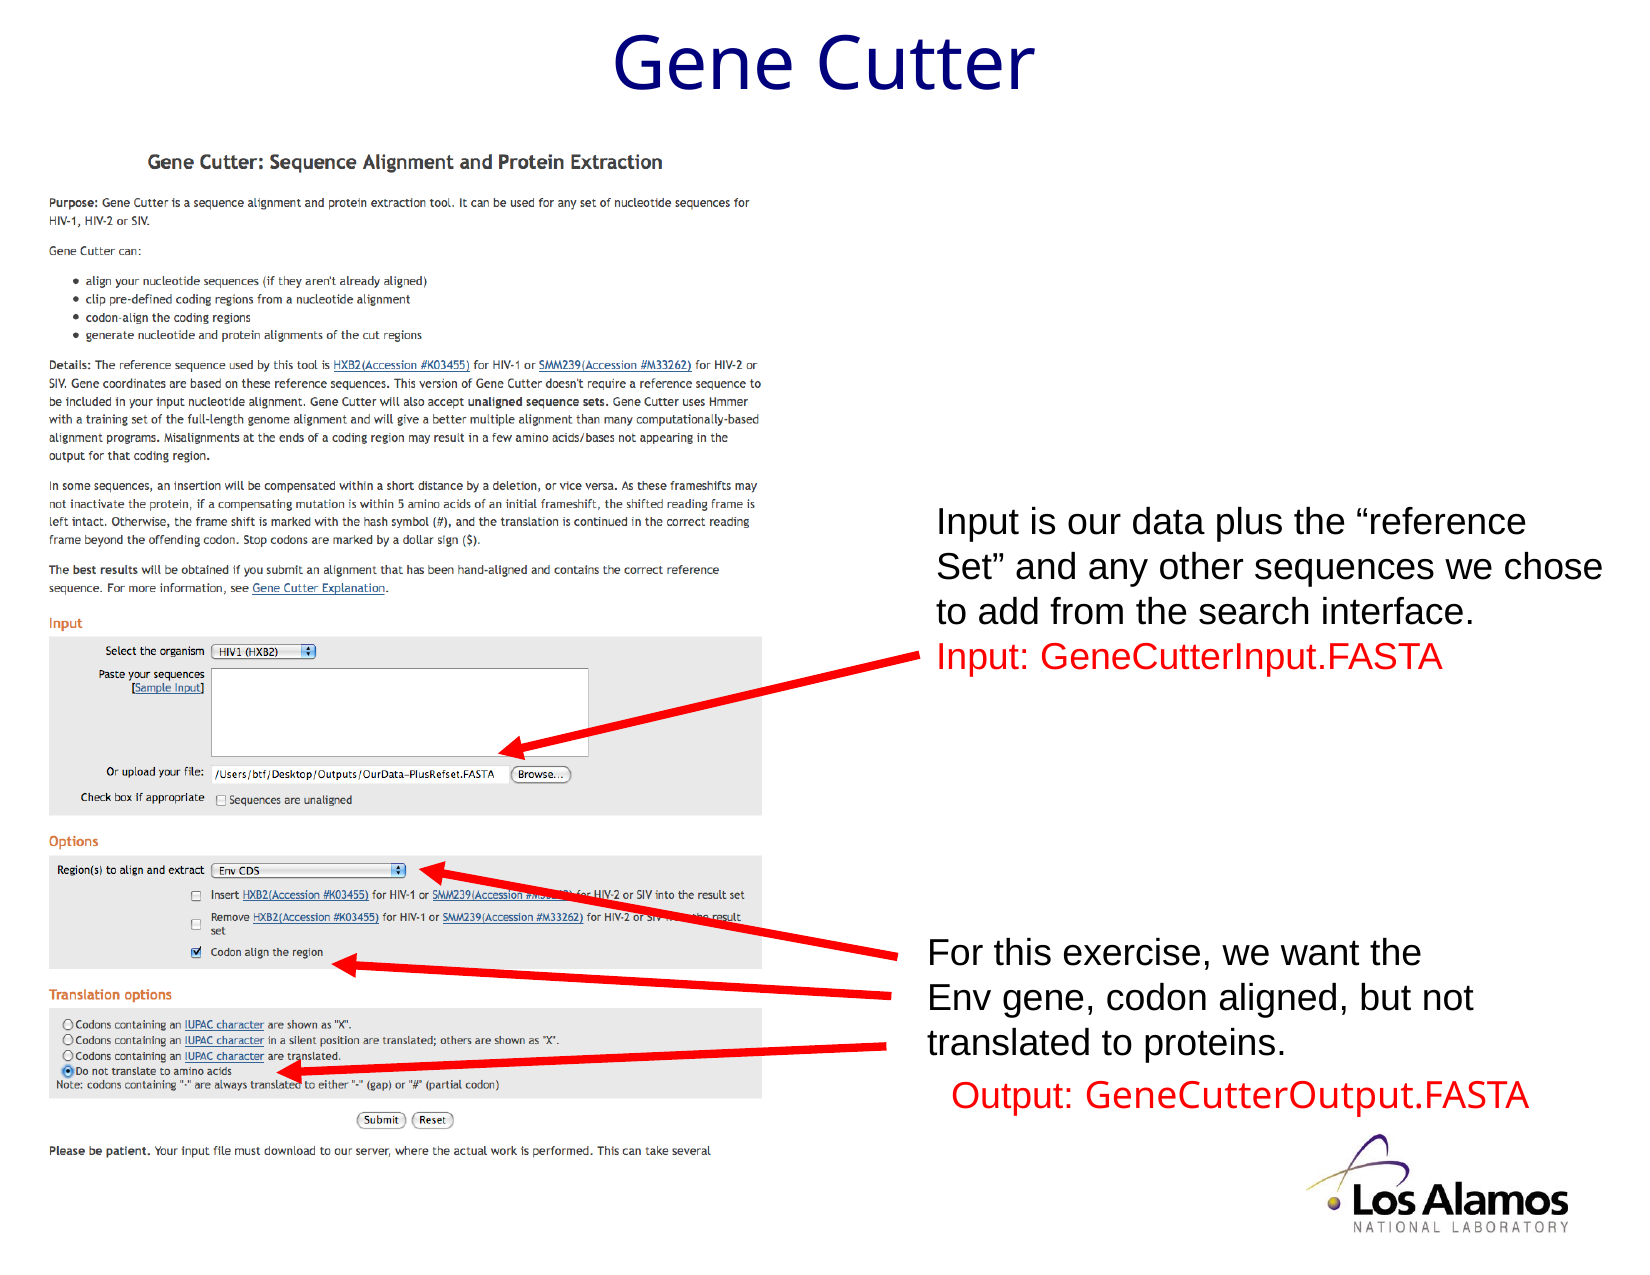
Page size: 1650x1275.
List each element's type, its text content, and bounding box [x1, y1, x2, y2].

text_box Output: GeneCutterOutput.FASTA [943, 1063, 1538, 1124]
text_box Gene Cutter [528, 6, 1120, 112]
text_box For this exercise, we want the Env gene, codon aligned, but not translated to proteins. [919, 920, 1494, 1071]
text_box Input is our data plus the “reference Set” and any other sequences we chose to add from the search interface. Input: GeneCutterInput.FASTA [928, 489, 1613, 685]
picture [1306, 1133, 1568, 1233]
picture [36, 145, 818, 1159]
